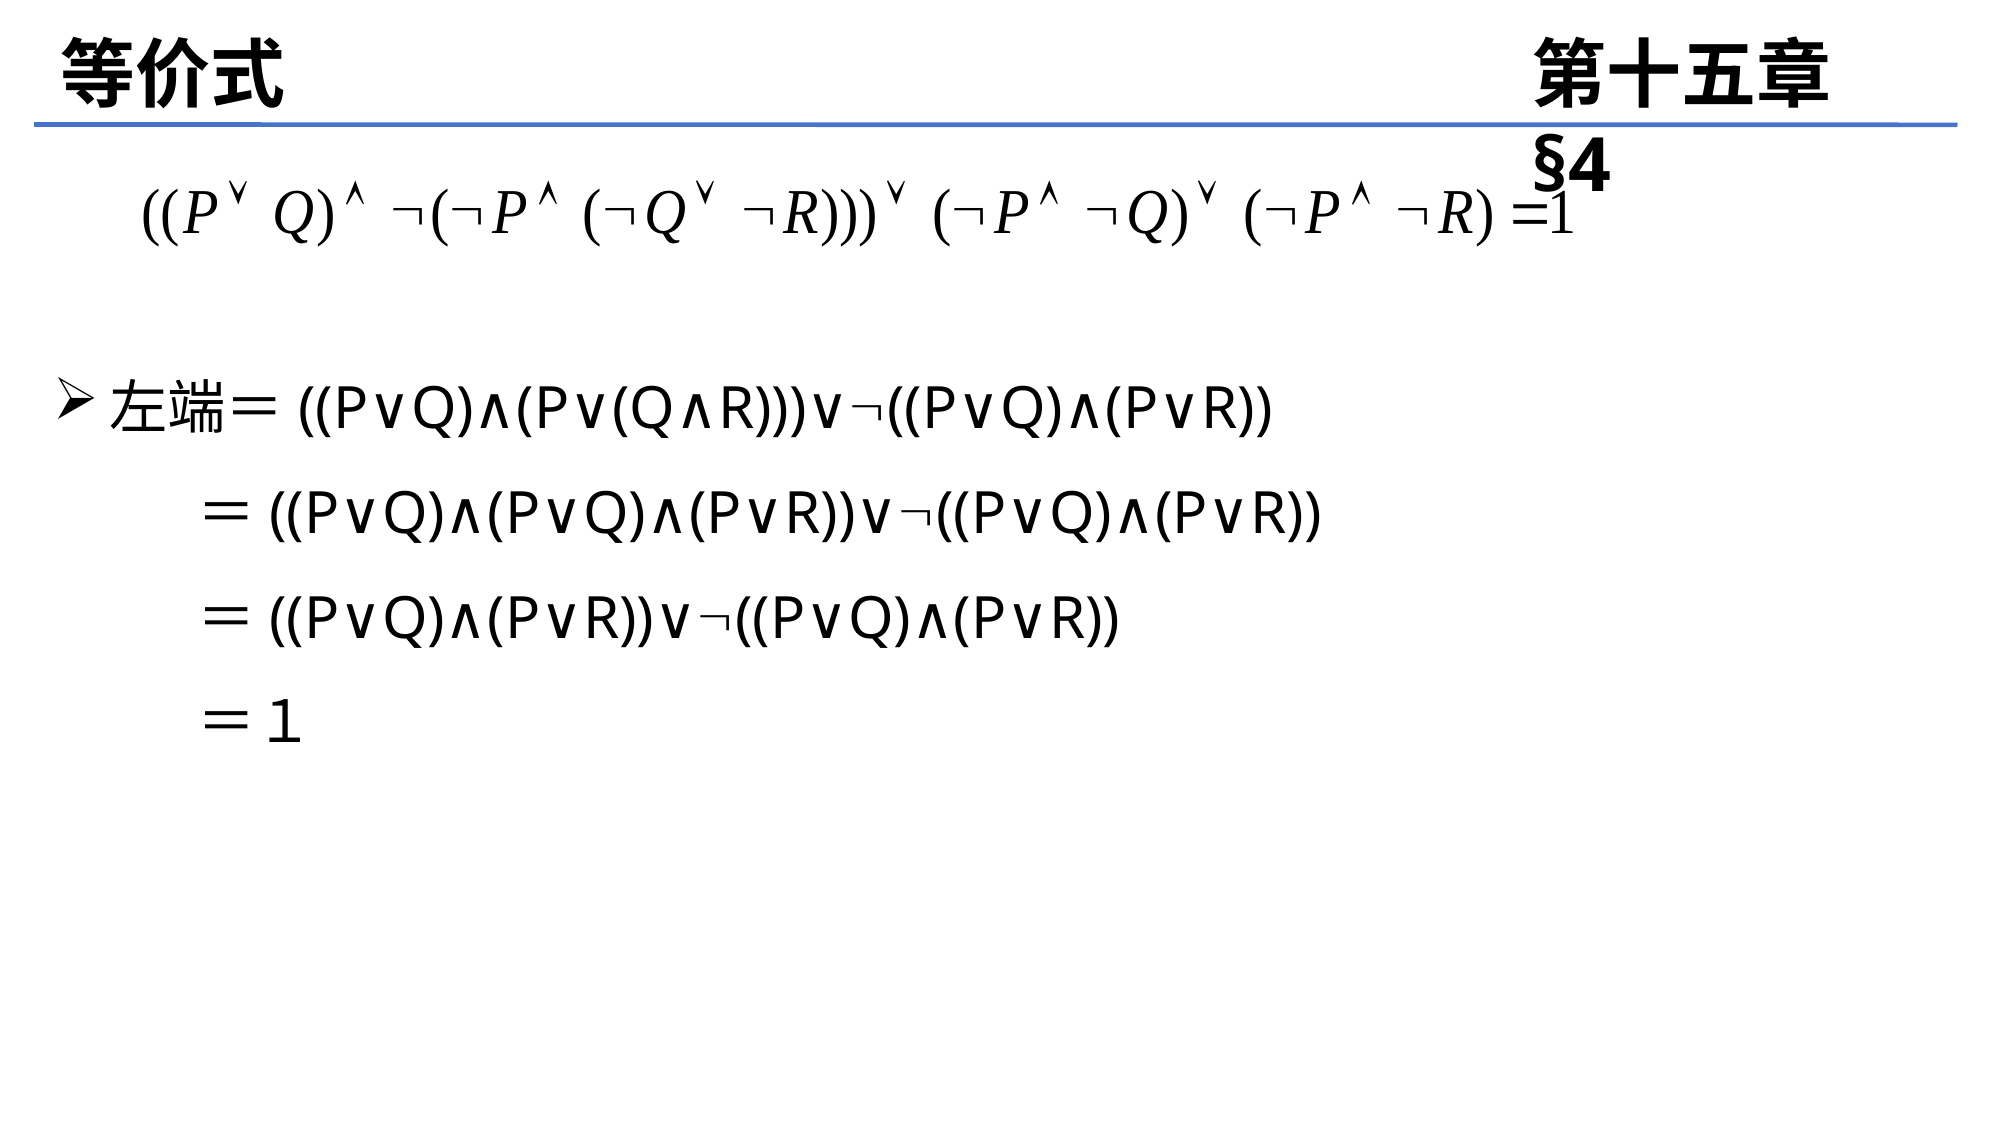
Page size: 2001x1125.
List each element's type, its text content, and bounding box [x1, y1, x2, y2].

text_box 左端＝((P∨Q)∧(P∨(Q∧R)))∨((P∨Q)∧(P∨R)) ＝((P∨Q)∧(P∨Q)∧(P∨R))∨((P∨Q)∧(P∨R)) ＝((P∨Q)∧(P∨R))∨((P∨Q)∧(P∨R)) ＝１ [38, 153, 1951, 1065]
text_box 第十五章 §4 [1517, 126, 1958, 214]
text_box 等价式 [46, 18, 932, 124]
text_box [132, 174, 1583, 261]
text_box 第十五章 §4 [1517, 19, 1958, 124]
